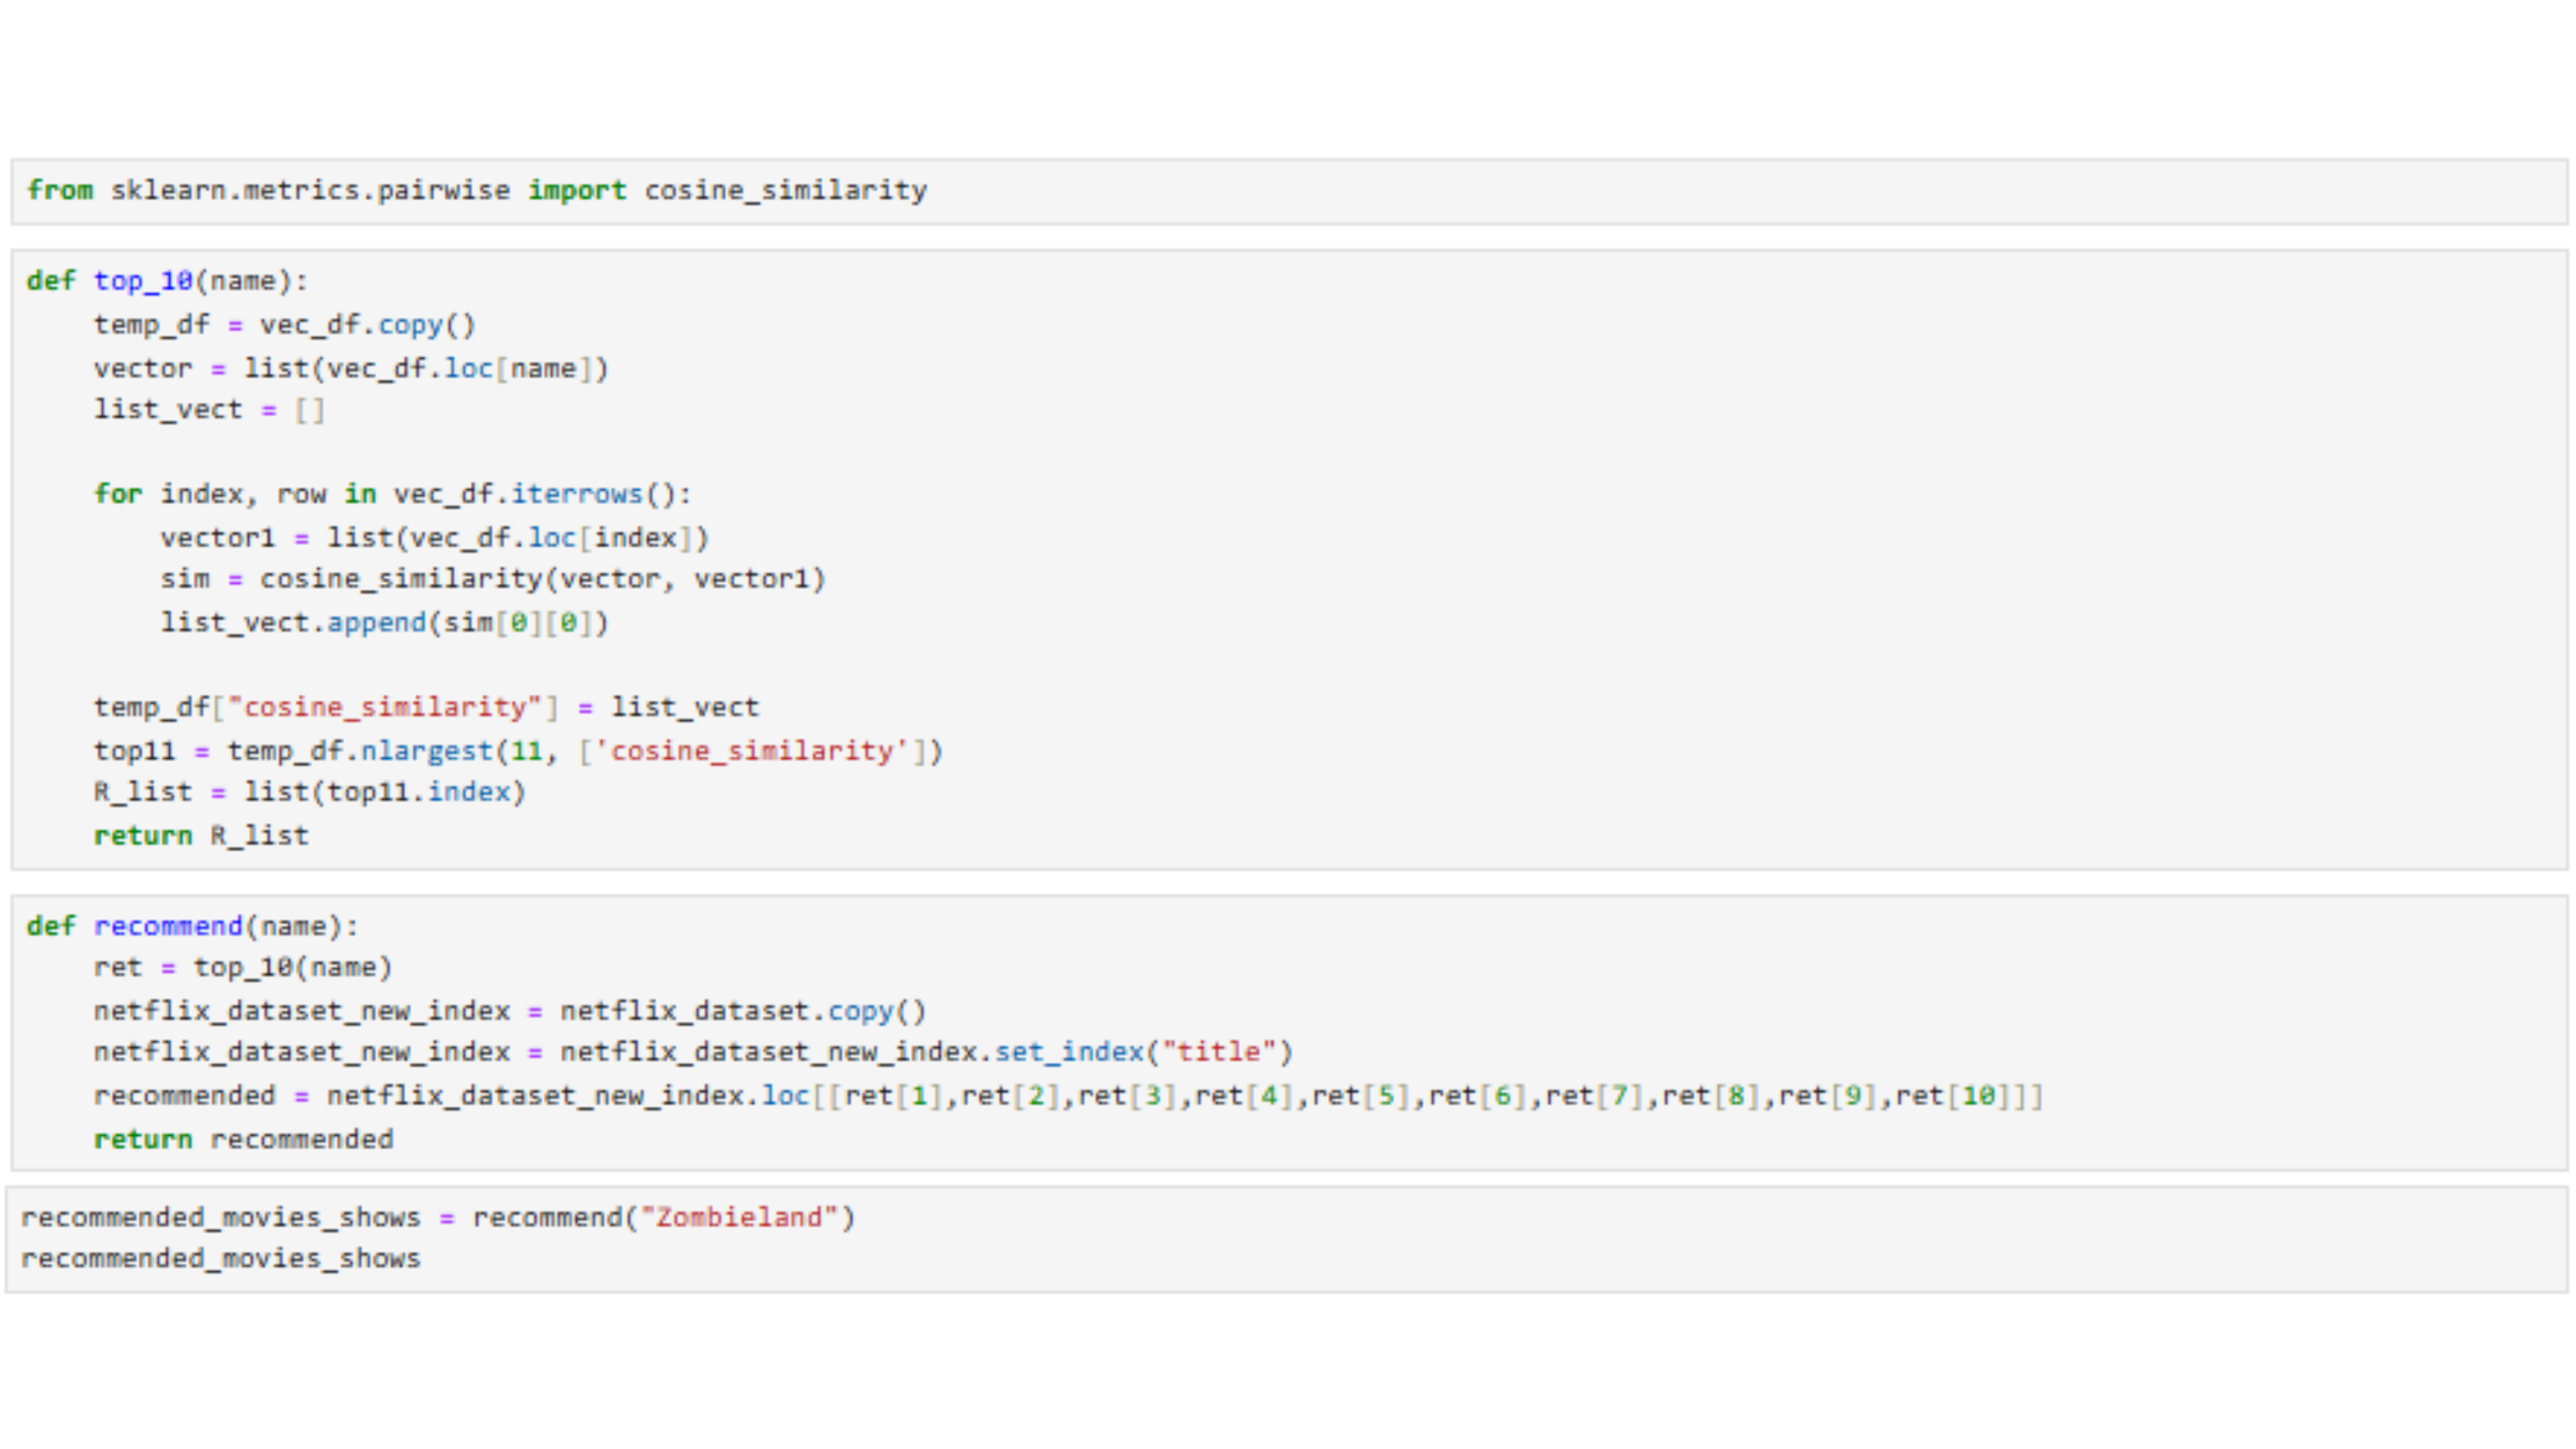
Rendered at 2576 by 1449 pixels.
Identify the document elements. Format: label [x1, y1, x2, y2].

text_box [0, 1178, 2576, 1301]
text_box [0, 148, 2576, 1178]
